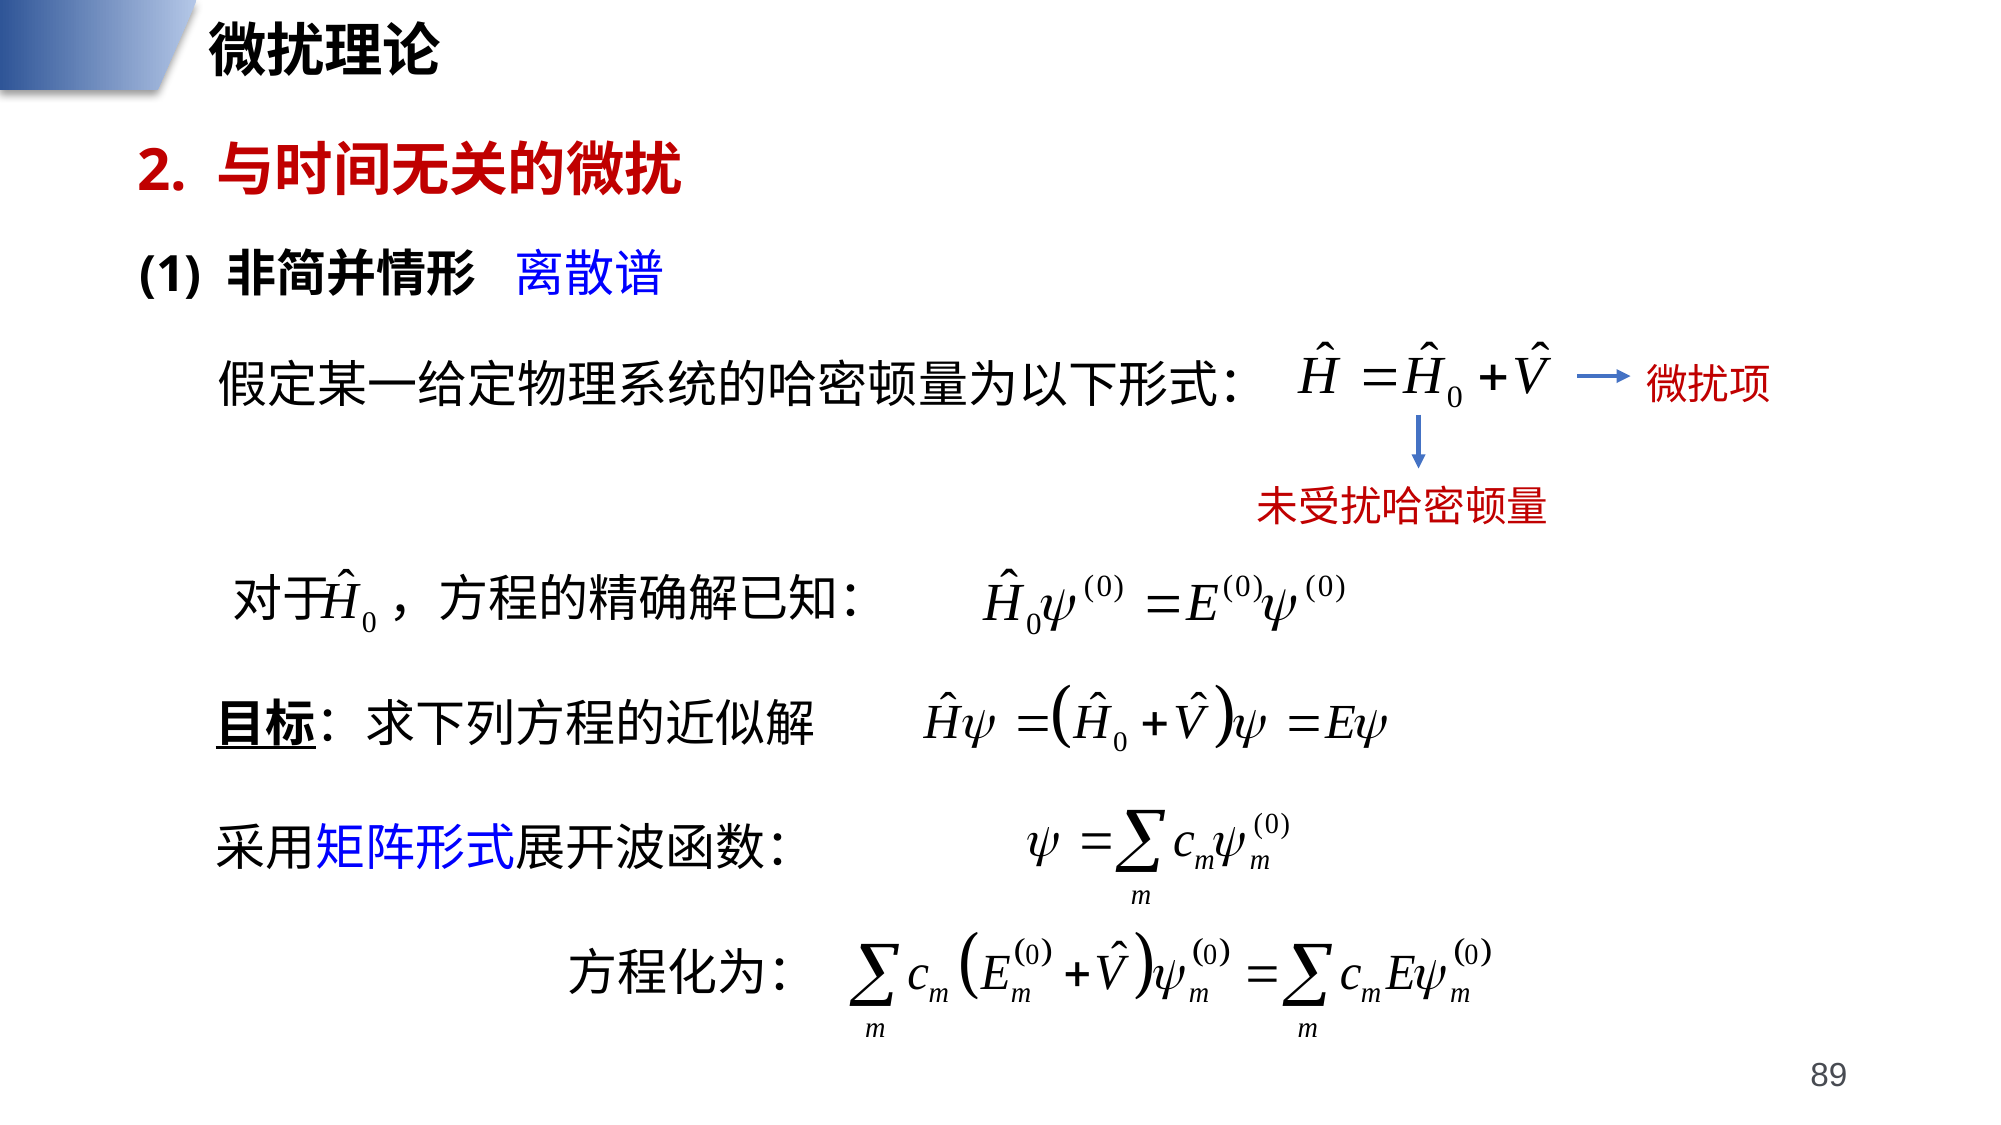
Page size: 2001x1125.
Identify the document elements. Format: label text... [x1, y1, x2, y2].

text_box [914, 677, 1401, 776]
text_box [973, 558, 1356, 648]
text_box 离散谱 [500, 234, 720, 310]
text_box 2. 与时间无关的微扰 [122, 124, 698, 210]
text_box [311, 558, 385, 645]
text_box 未受扰哈密顿量 [1241, 472, 1564, 538]
text_box 目标：求下列方程的近似解 [200, 684, 831, 760]
text_box 对于 ，方程的精确解已知： [217, 558, 311, 634]
slide_number 89 [1412, 1042, 1863, 1103]
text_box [1288, 331, 1566, 421]
text_box 微扰理论 [193, 13, 456, 92]
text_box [1023, 801, 1306, 916]
text_box 采用矩阵形式展开波函数： [200, 808, 831, 884]
text_box 微扰项 [1631, 349, 1787, 415]
text_box 方程化为： [552, 932, 833, 1008]
text_box 假定某一给定物理系统的哈密顿量为以下形式： [202, 345, 1284, 421]
text_box 对于 ，方程的精确解已知： [385, 558, 905, 634]
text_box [842, 926, 1503, 1049]
text_box (1) 非简并情形 [124, 234, 500, 310]
